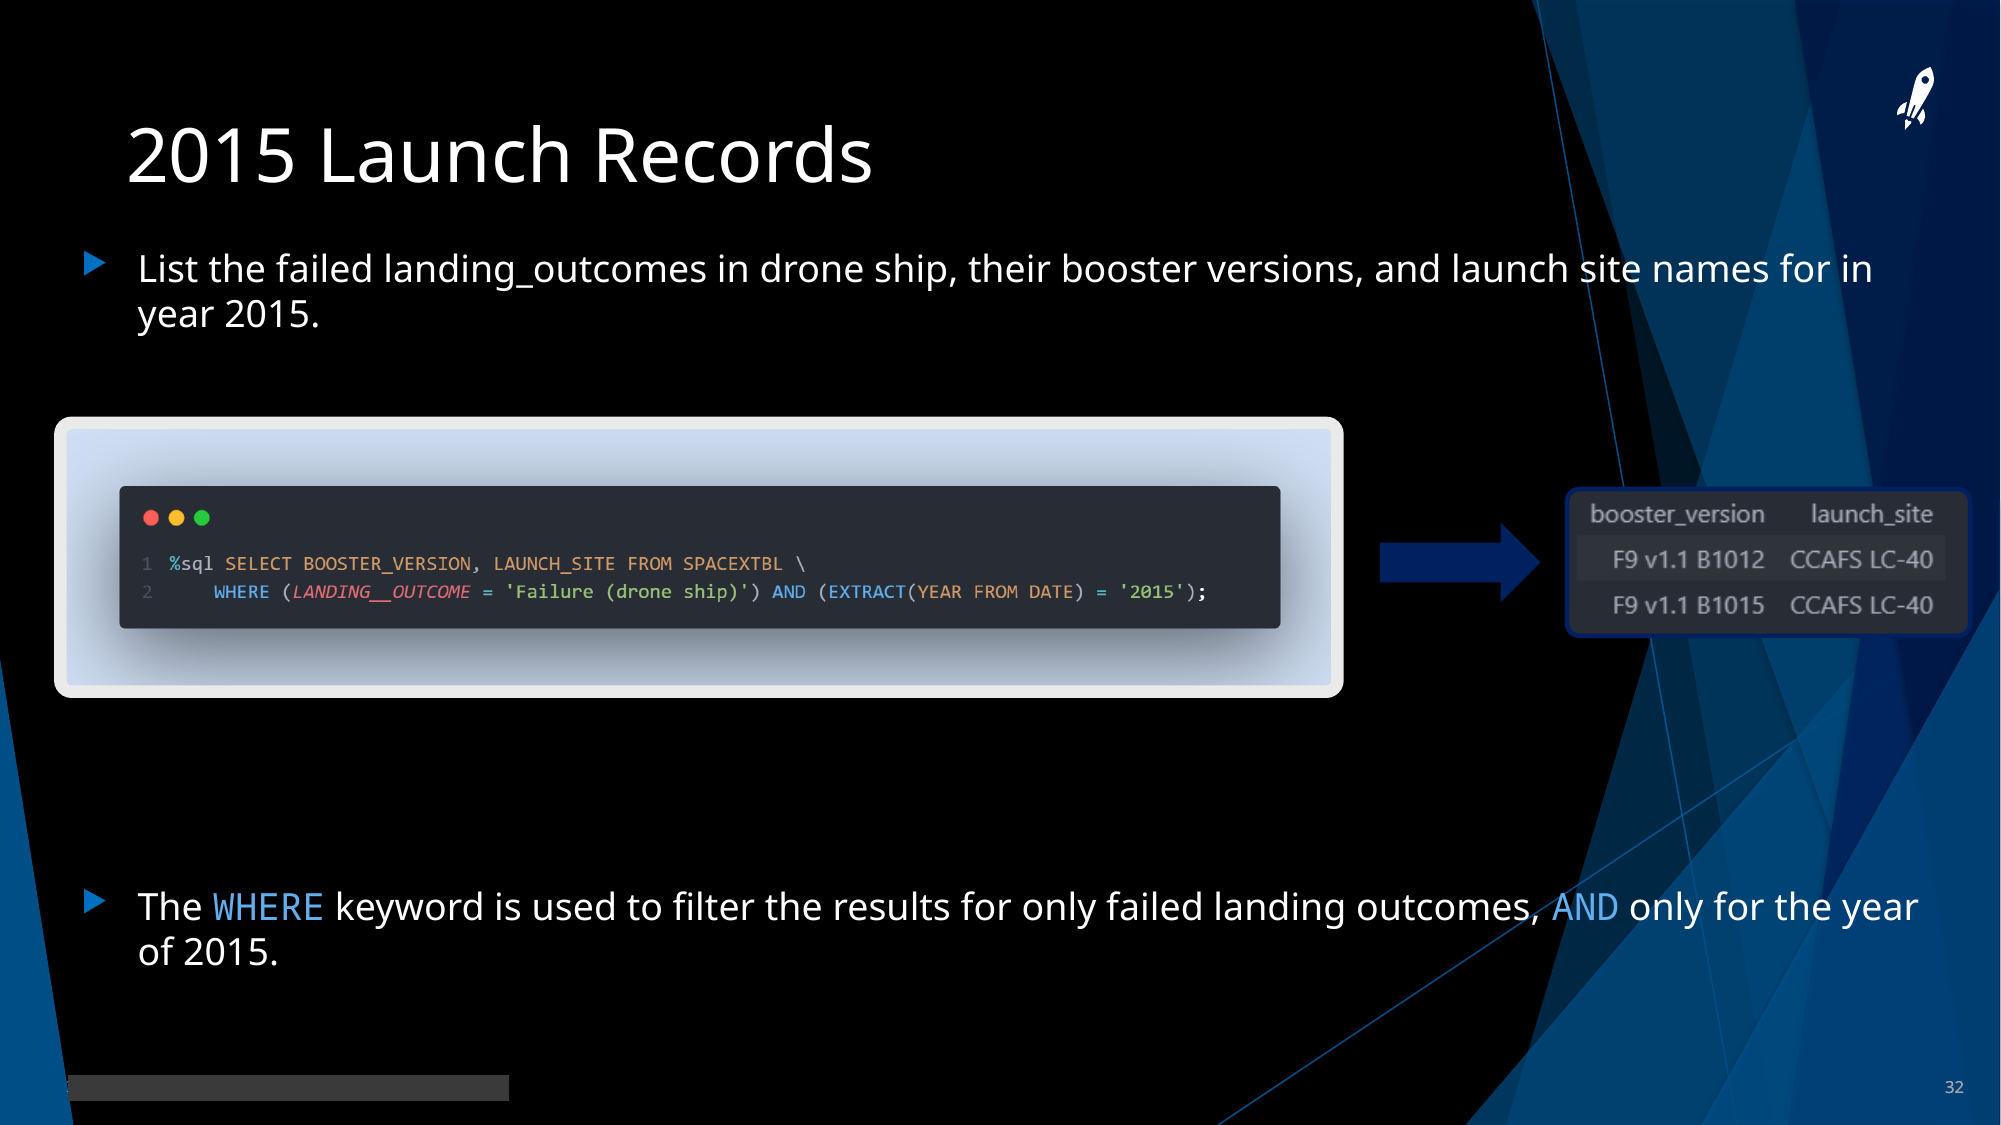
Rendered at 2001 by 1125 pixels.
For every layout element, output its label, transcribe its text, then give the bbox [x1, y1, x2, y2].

picture [1566, 488, 1971, 637]
picture [68, 1075, 510, 1102]
text_box [1378, 521, 1542, 604]
picture [59, 422, 1338, 693]
list List the failed landing_outcomes in drone ship, their booster versions, and launch site names for in year 2015. The WHERE keyword is used to filter the results for only failed landing outcomes, AND only for the year of 2015. [66, 237, 1938, 1050]
title 2015 Launch Records [111, 99, 1522, 237]
